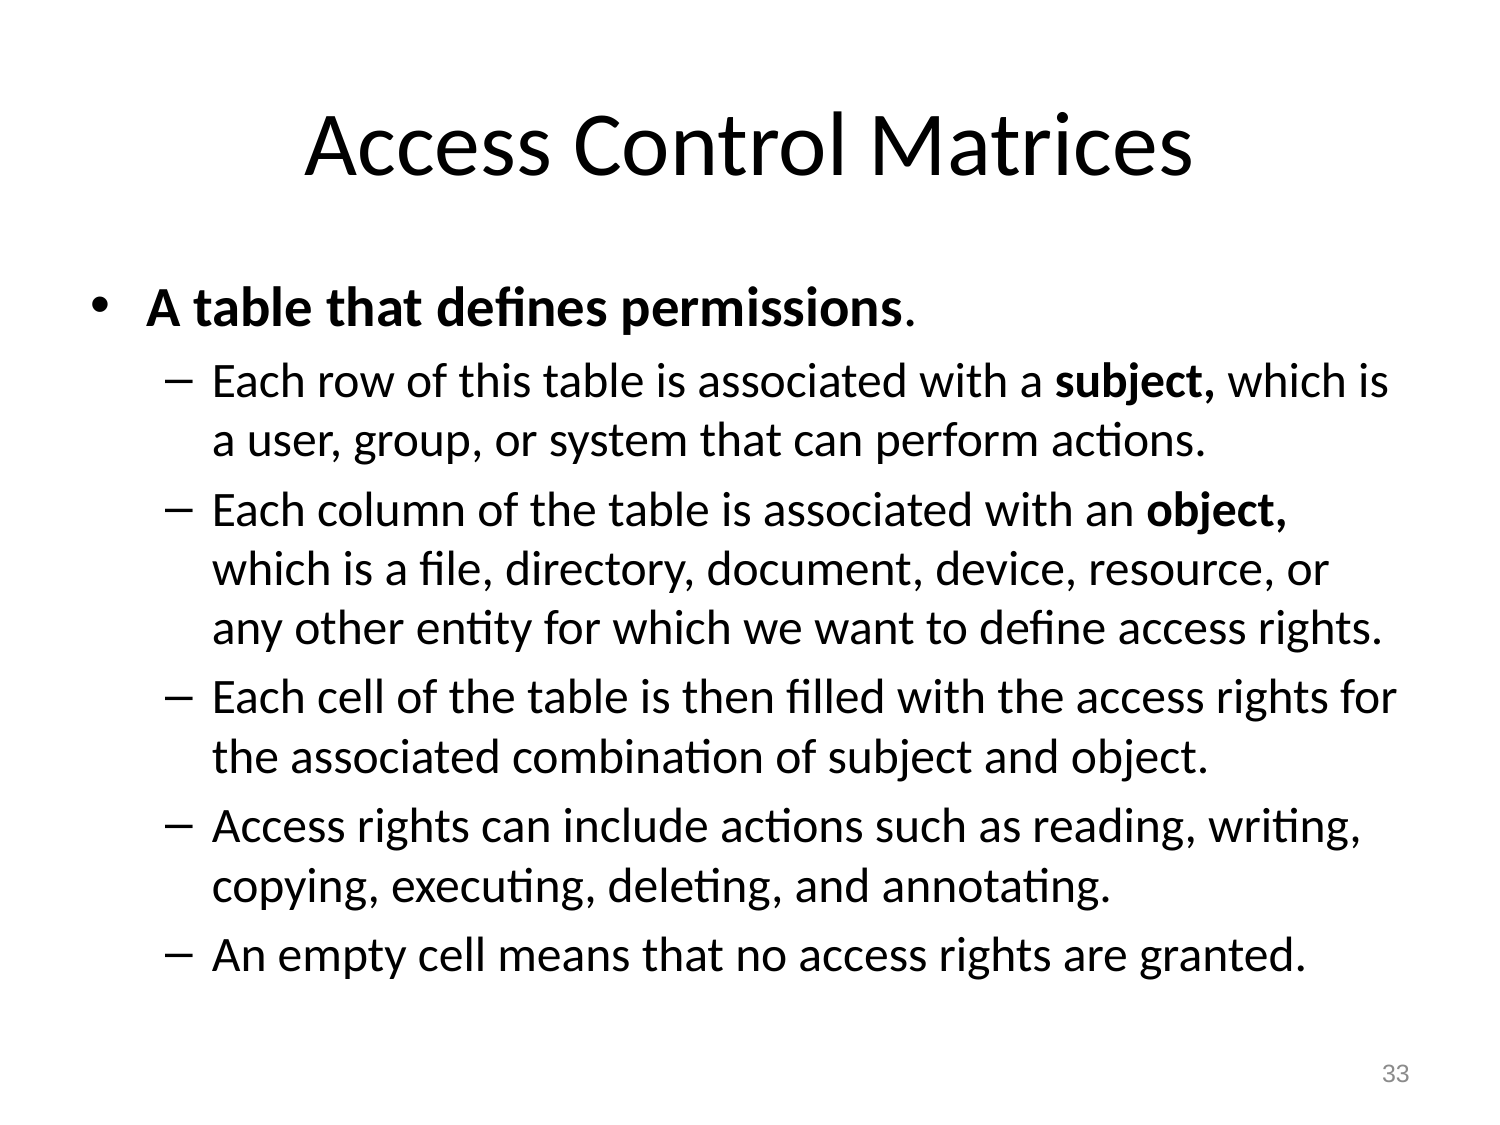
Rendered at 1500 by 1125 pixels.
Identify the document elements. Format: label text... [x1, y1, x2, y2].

slide_number 33 [1074, 1042, 1425, 1103]
title Access Control Matrices [75, 45, 1425, 233]
list A table that defines permissions. Each row of this table is associated with a subject, which is a user, group, or system that can perform actions. Each column of the table is associated with an object, which is a file, directory, document, device, resource, or any other entity for which we want to define access rights. Each cell of the table is then filled with the access rights for the associated combination of subject and object. Access rights can include actions such as reading, writing, copying, executing, deleting, and annotating. An empty cell means that no access rights are granted. [75, 262, 1425, 1038]
